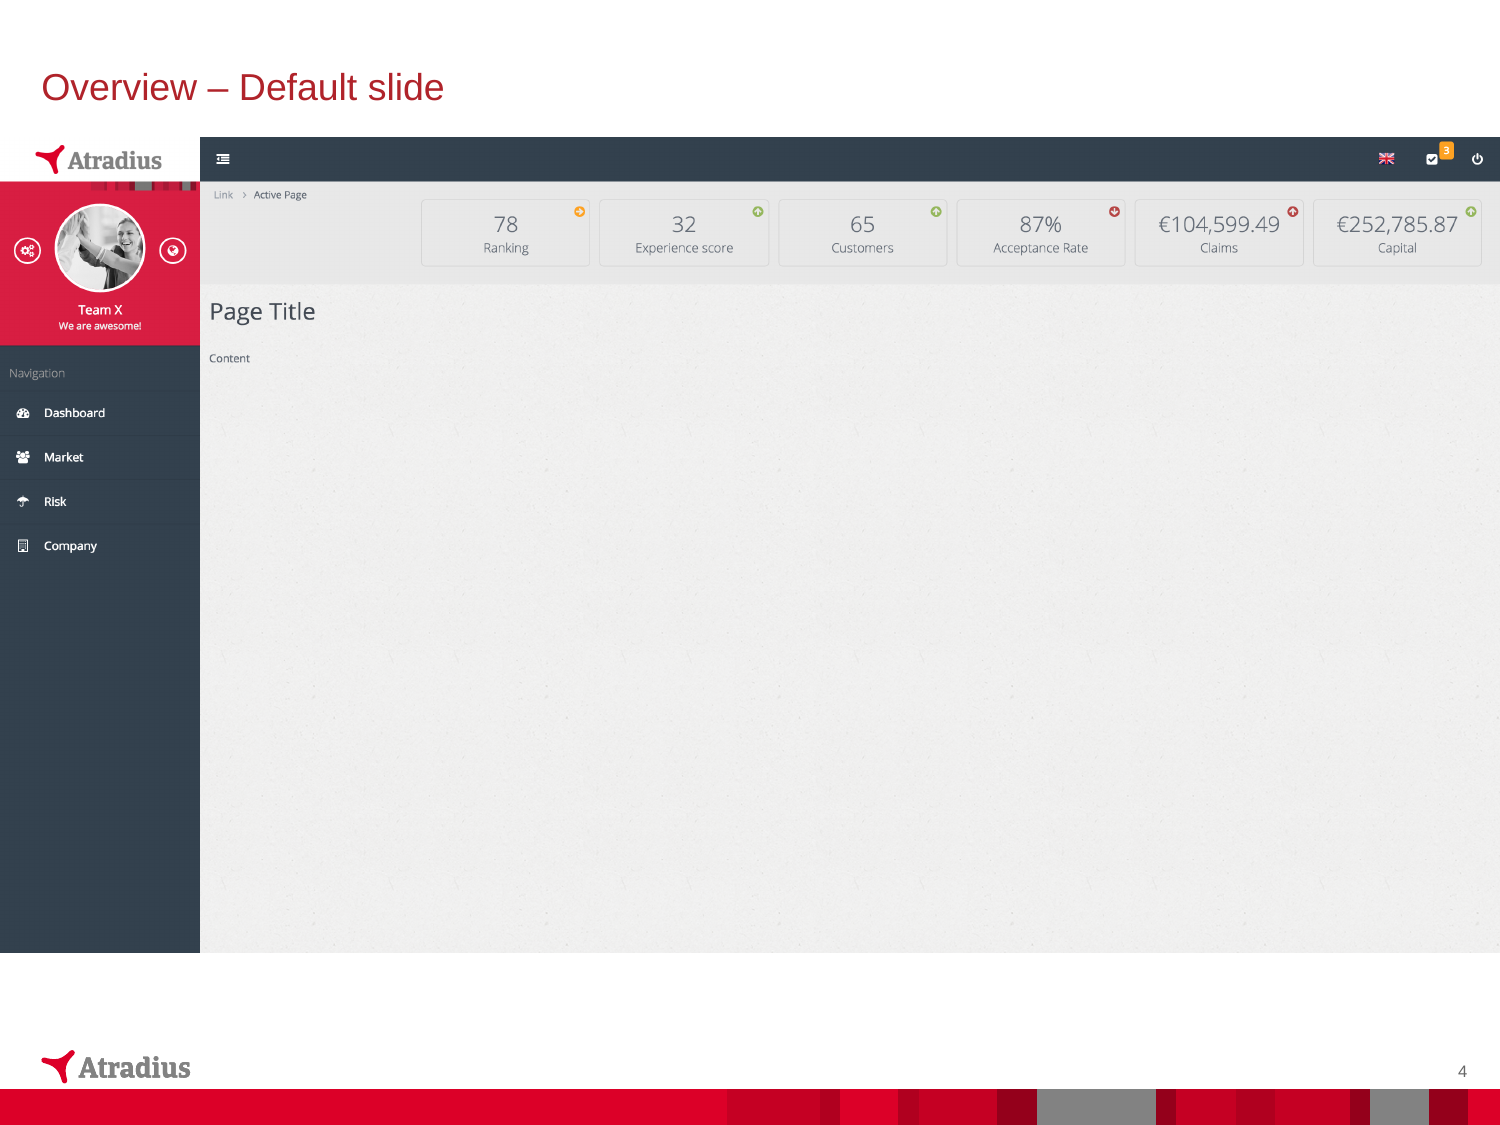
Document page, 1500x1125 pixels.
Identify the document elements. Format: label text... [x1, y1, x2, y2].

title Overview – Default slide [41, 45, 1447, 126]
picture [0, 136, 1500, 953]
slide_number 4 [1414, 1059, 1468, 1084]
picture [0, 1089, 1500, 1125]
